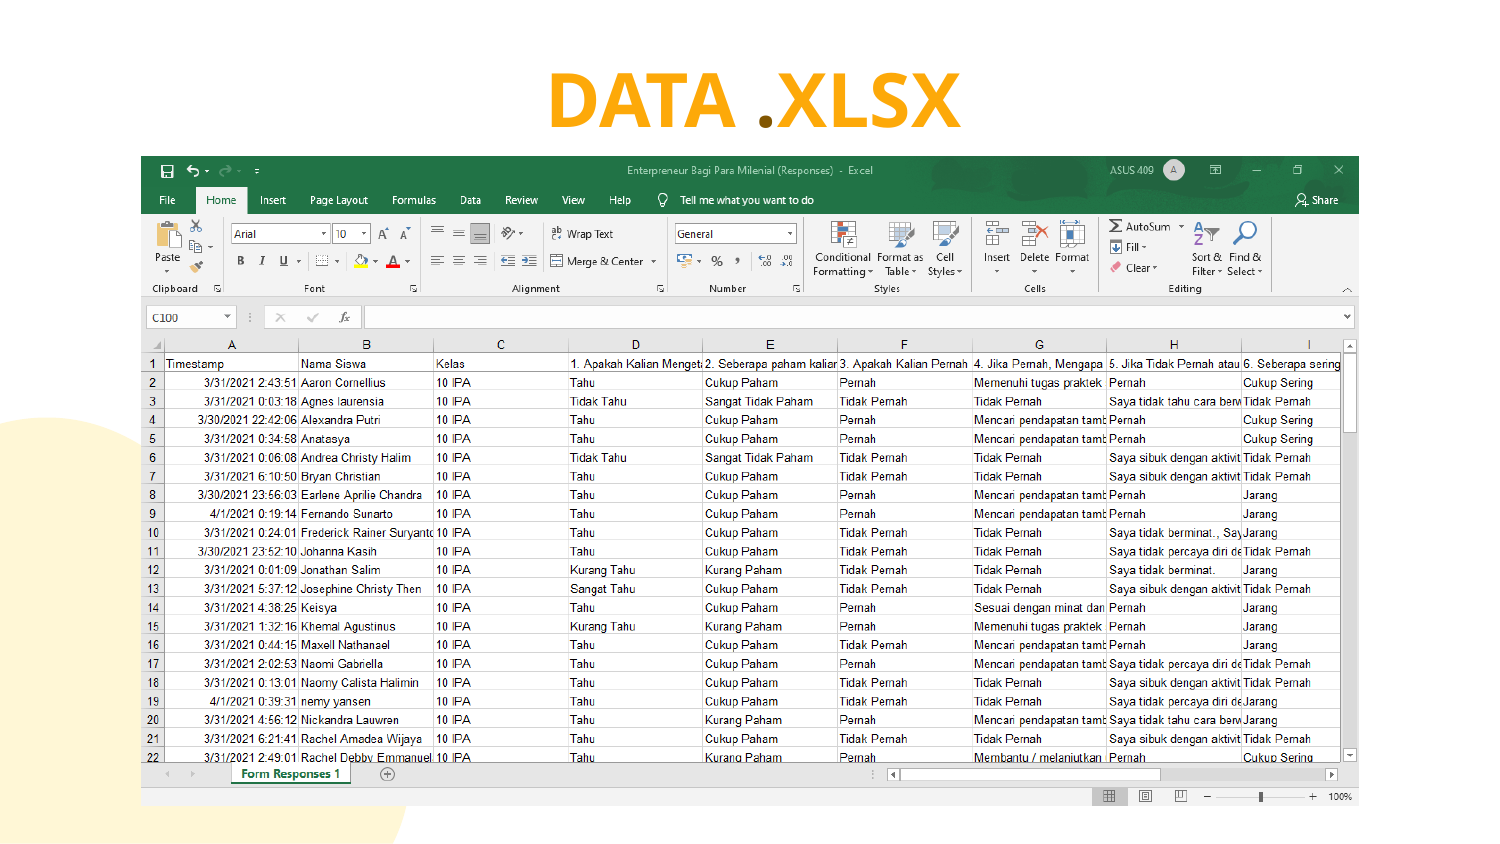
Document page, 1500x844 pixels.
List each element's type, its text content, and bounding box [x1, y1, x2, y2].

picture [140, 156, 1359, 807]
title DATA .XLSX [116, 37, 1390, 139]
